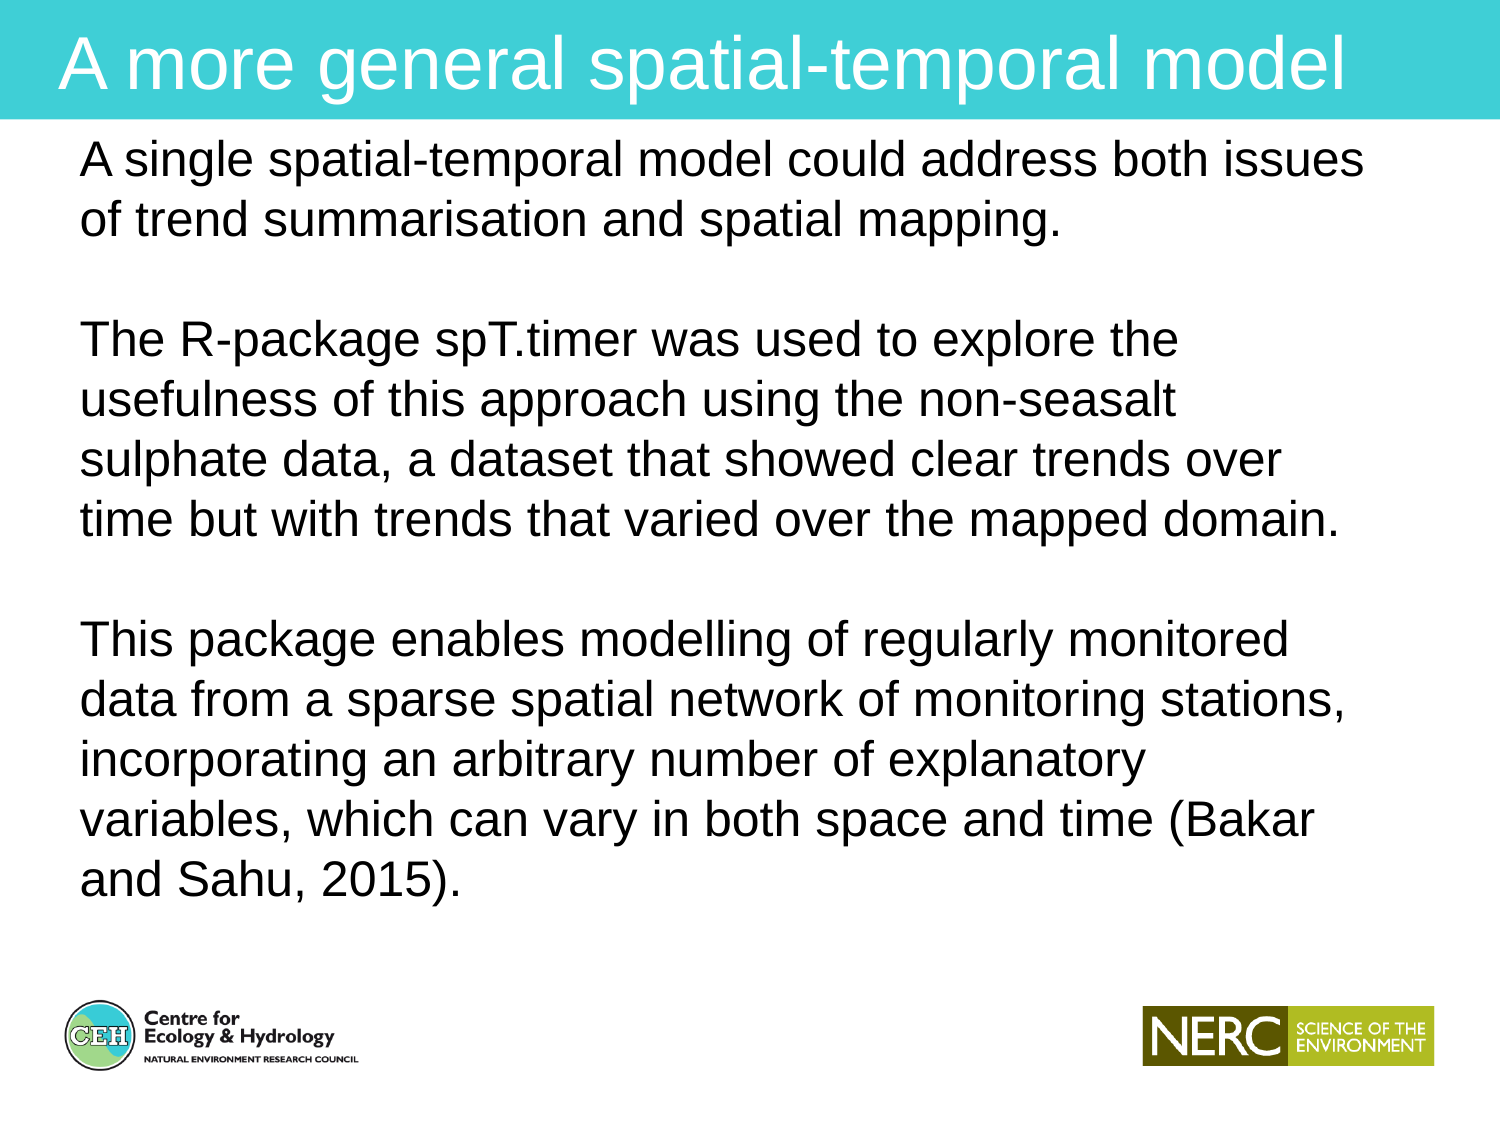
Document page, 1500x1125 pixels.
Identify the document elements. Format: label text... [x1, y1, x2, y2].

list A more general spatial-temporal model [0, 0, 1500, 120]
picture [63, 998, 359, 1071]
picture [1139, 1003, 1436, 1068]
text_box A single spatial-temporal model could address both issues of trend summarisation and spatial mapping. The R-package spT.timer was used to explore the usefulness of this approach using the non-seasalt sulphate data, a dataset that showed clear trends over time but with trends that varied over the mapped domain. This package enables modelling of regularly monitored data from a sparse spatial network of monitoring stations, incorporating an arbitrary number of explanatory variables, which can vary in both space and time (Bakar and Sahu, 2015). [64, 119, 1388, 915]
